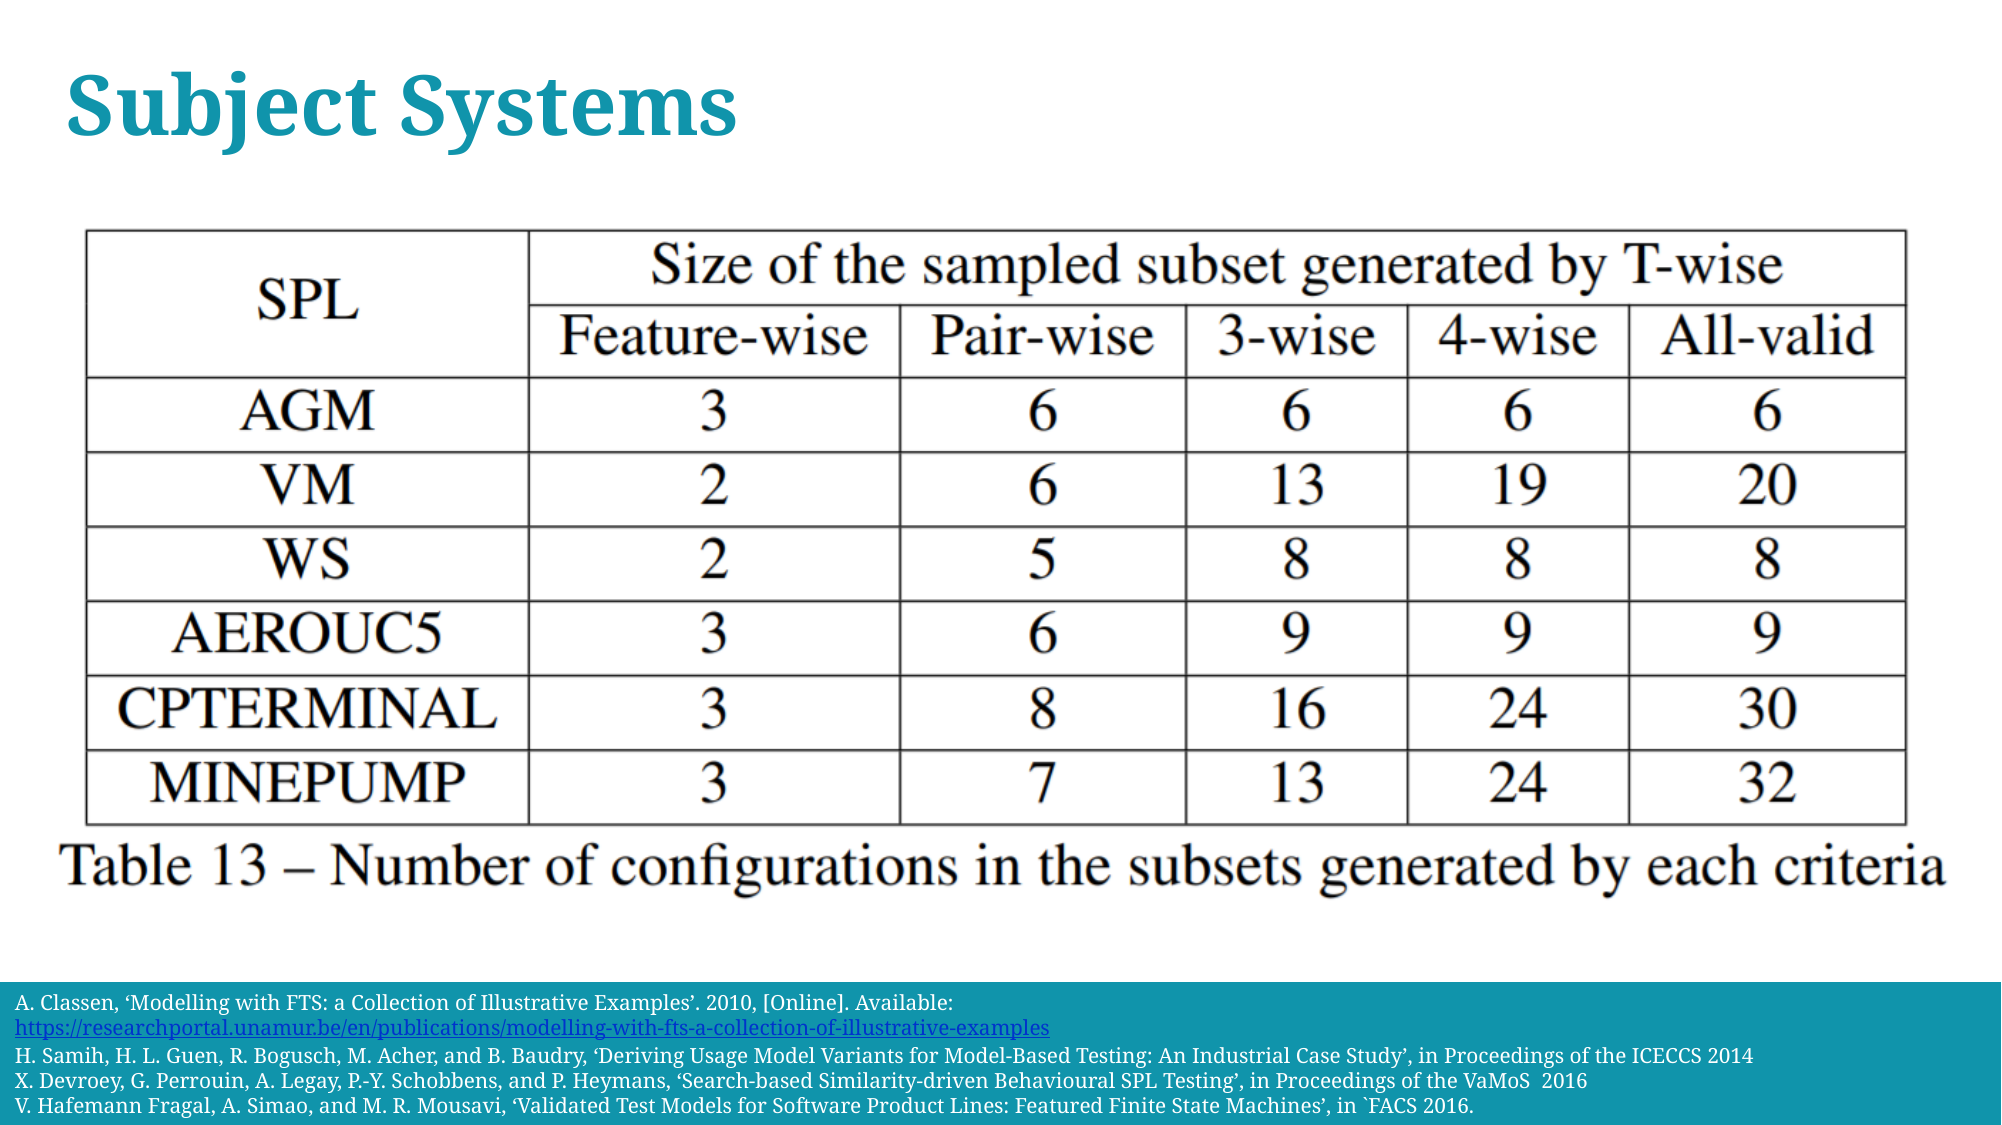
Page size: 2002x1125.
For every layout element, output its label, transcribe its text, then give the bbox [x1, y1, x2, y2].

picture [52, 219, 1949, 906]
text_box A. Classen, ‘Modelling with FTS: a Collection of Illustrative Examples’. 2010, [Online]. Available: https://researchportal.unamur.be/en/publications/modelling-with-fts-a-collection-of-illustrative-examples H. Samih, H. L. Guen, R. Bogusch, M. Acher, and B. Baudry, ‘Deriving Usage Model Variants for Model-Based Testing: An Industrial Case Study’, in Proceedings of the ICECCS 2014 X. Devroey, G. Perrouin, A. Legay, P.-Y. Schobbens, and P. Heymans, ‘Search-based Similarity-driven Behavioural SPL Testing’, in Proceedings of the VaMoS 2016 V. Hafemann Fragal, A. Simao, and M. R. Mousavi, ‘Validated Test Models for Software Product Lines: Featured Finite State Machines’, in `FACS 2016. [0, 982, 2001, 1125]
slide_number 66 [1498, 1061, 1949, 1122]
title Subject Systems [66, 66, 1935, 138]
